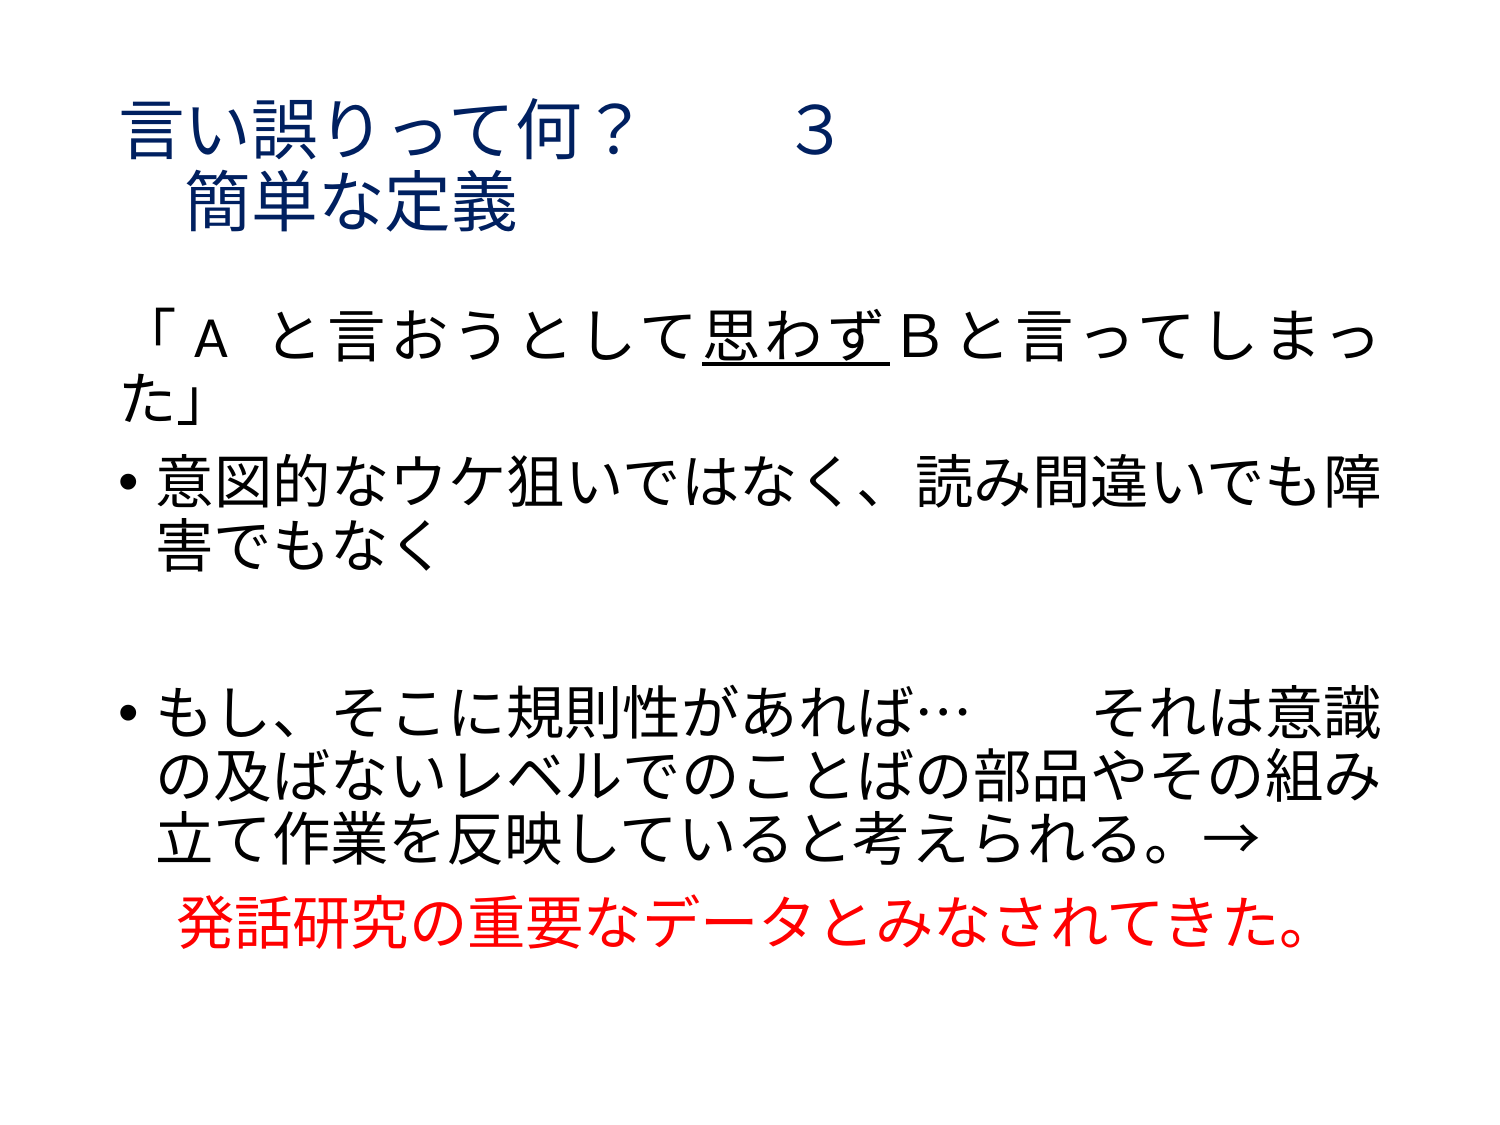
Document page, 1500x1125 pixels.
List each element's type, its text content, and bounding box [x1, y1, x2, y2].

list 「A と言おうとして思わずＢと言ってしまった」 意図的なウケ狙いではなく、読み間違いでも障害でもなく もし、そこに規則性があれば… それは意識の及ばないレベルでのことばの部品やその組み立て作業を反映していると考えられる。→ 発話研究の重要なデータとみなされてきた。 [103, 299, 1397, 1014]
title 言い誤りって何？ ３ 簡単な定義 [103, 59, 1397, 278]
